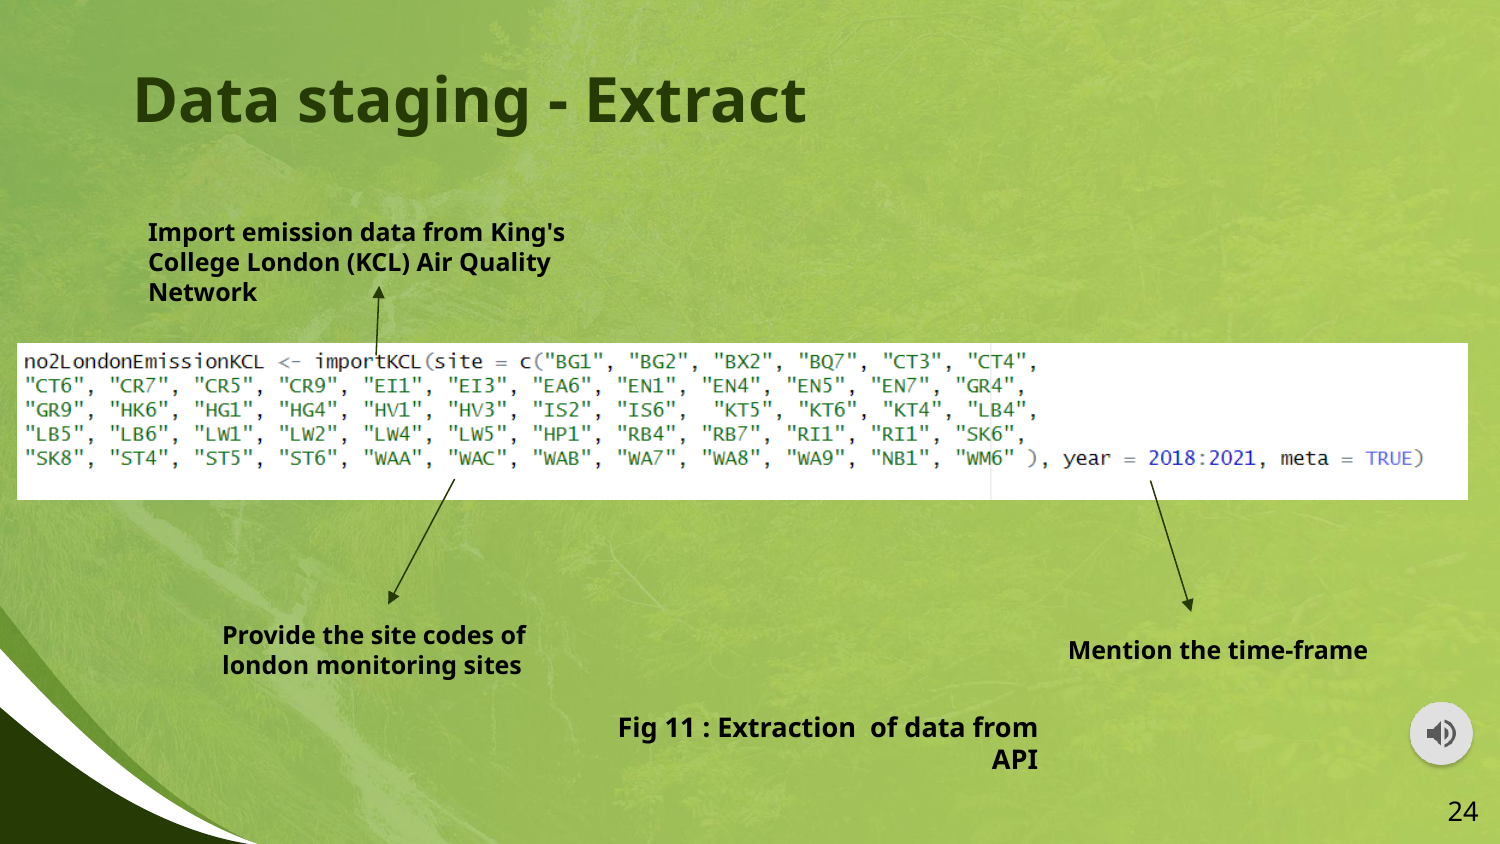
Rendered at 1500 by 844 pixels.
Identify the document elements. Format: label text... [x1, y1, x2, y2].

text_box Import emission data from King's College London (KCL) Air Quality Network [133, 201, 636, 321]
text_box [1150, 480, 1192, 613]
text_box Provide the site codes of london monitoring sites [207, 604, 585, 695]
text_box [375, 285, 380, 356]
text_box Mention the time-frame [1053, 619, 1431, 680]
picture [0, 0, 1500, 844]
title Data staging - Extract [117, 45, 1383, 140]
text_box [387, 478, 455, 605]
slide_number ‹#› [1403, 779, 1494, 844]
text_box Fig 11 : Extraction of data from API [560, 695, 1054, 791]
